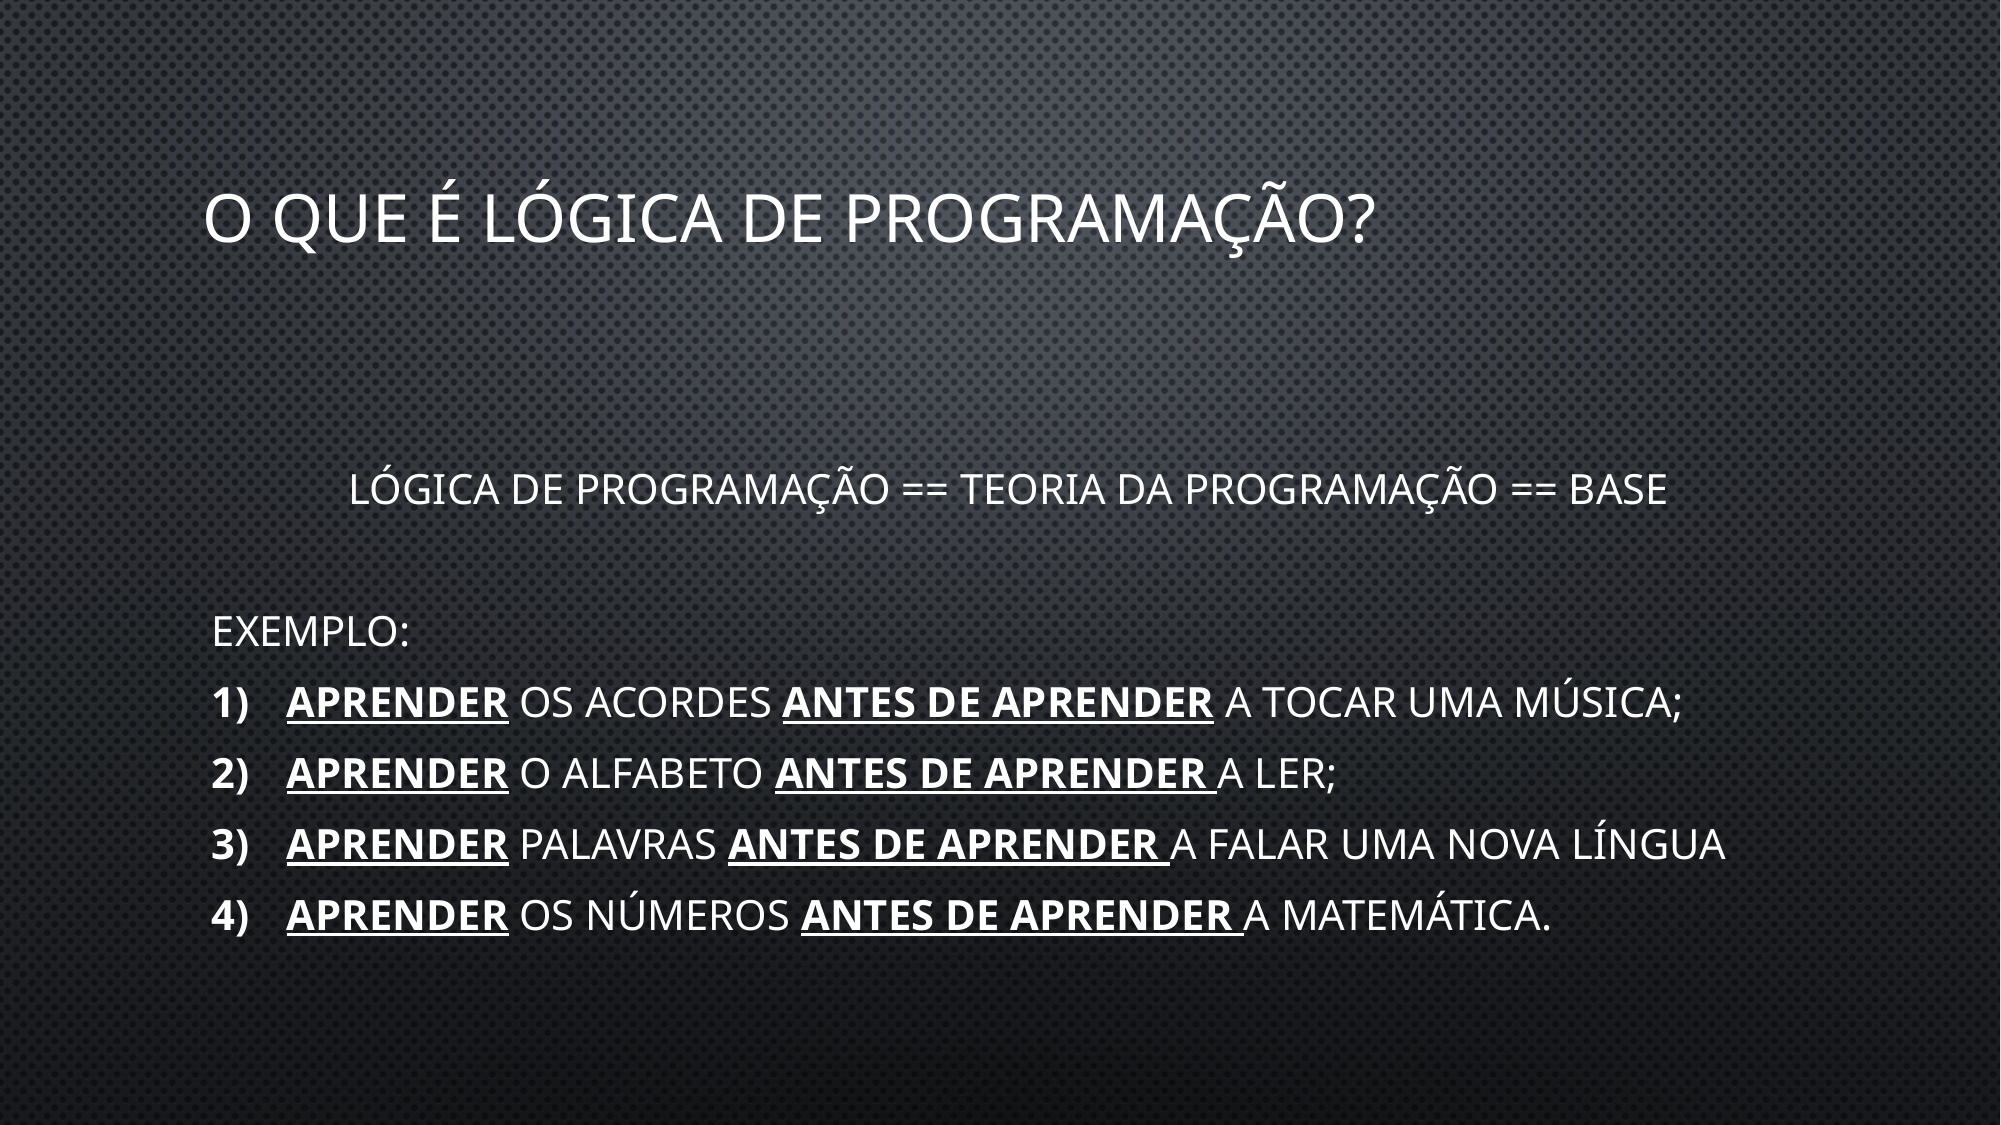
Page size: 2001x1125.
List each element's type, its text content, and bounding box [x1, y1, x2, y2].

title O que é lógica de programação? [187, 99, 1813, 413]
list Lógica de programação == Teoria da programação == Base Exemplo: Aprender os acordes antes de aprender a tocar uma música; Aprender o alfabeto antes de aprender a ler; Aprender palavras antes de aprender a falar uma nova língua Aprender os números antes de aprender a matemática. [196, 412, 1822, 1060]
